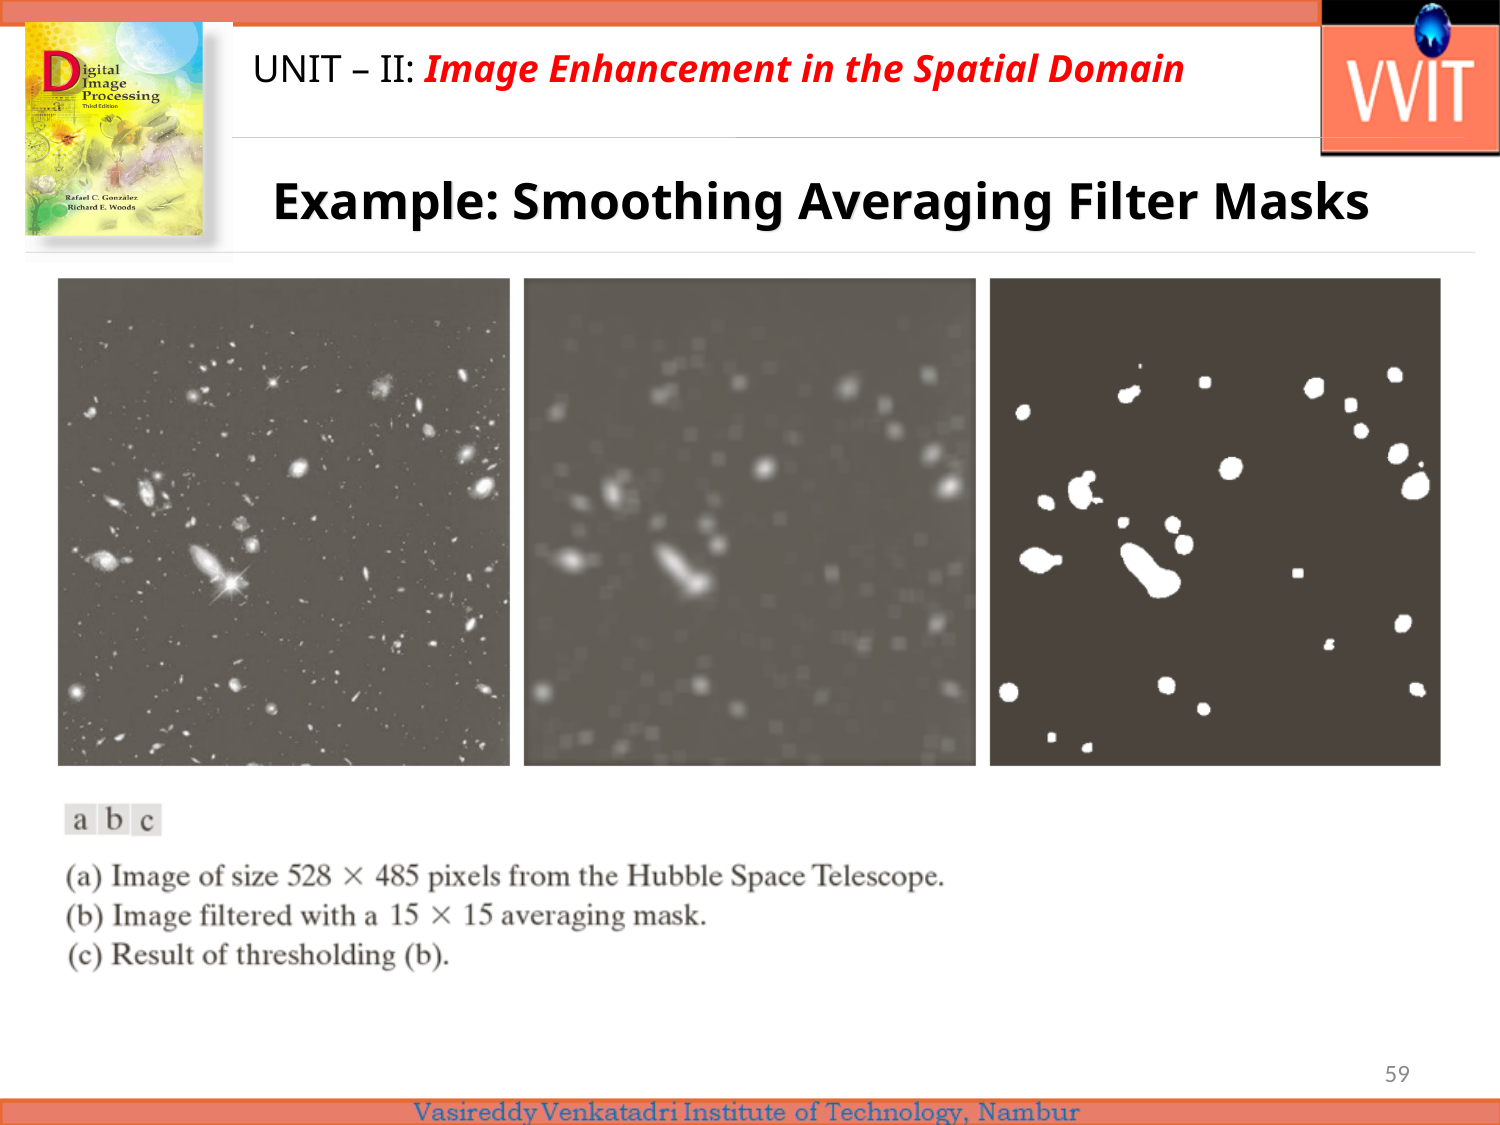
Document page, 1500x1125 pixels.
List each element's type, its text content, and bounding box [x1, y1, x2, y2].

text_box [62, 799, 949, 982]
picture [0, 0, 1500, 1125]
text_box UNIT – II: Image Enhancement in the Spatial Domain [237, 37, 1388, 98]
slide_number 59 [1074, 1042, 1425, 1103]
text_box Example: Smoothing Averaging Filter Masks [258, 161, 1463, 237]
